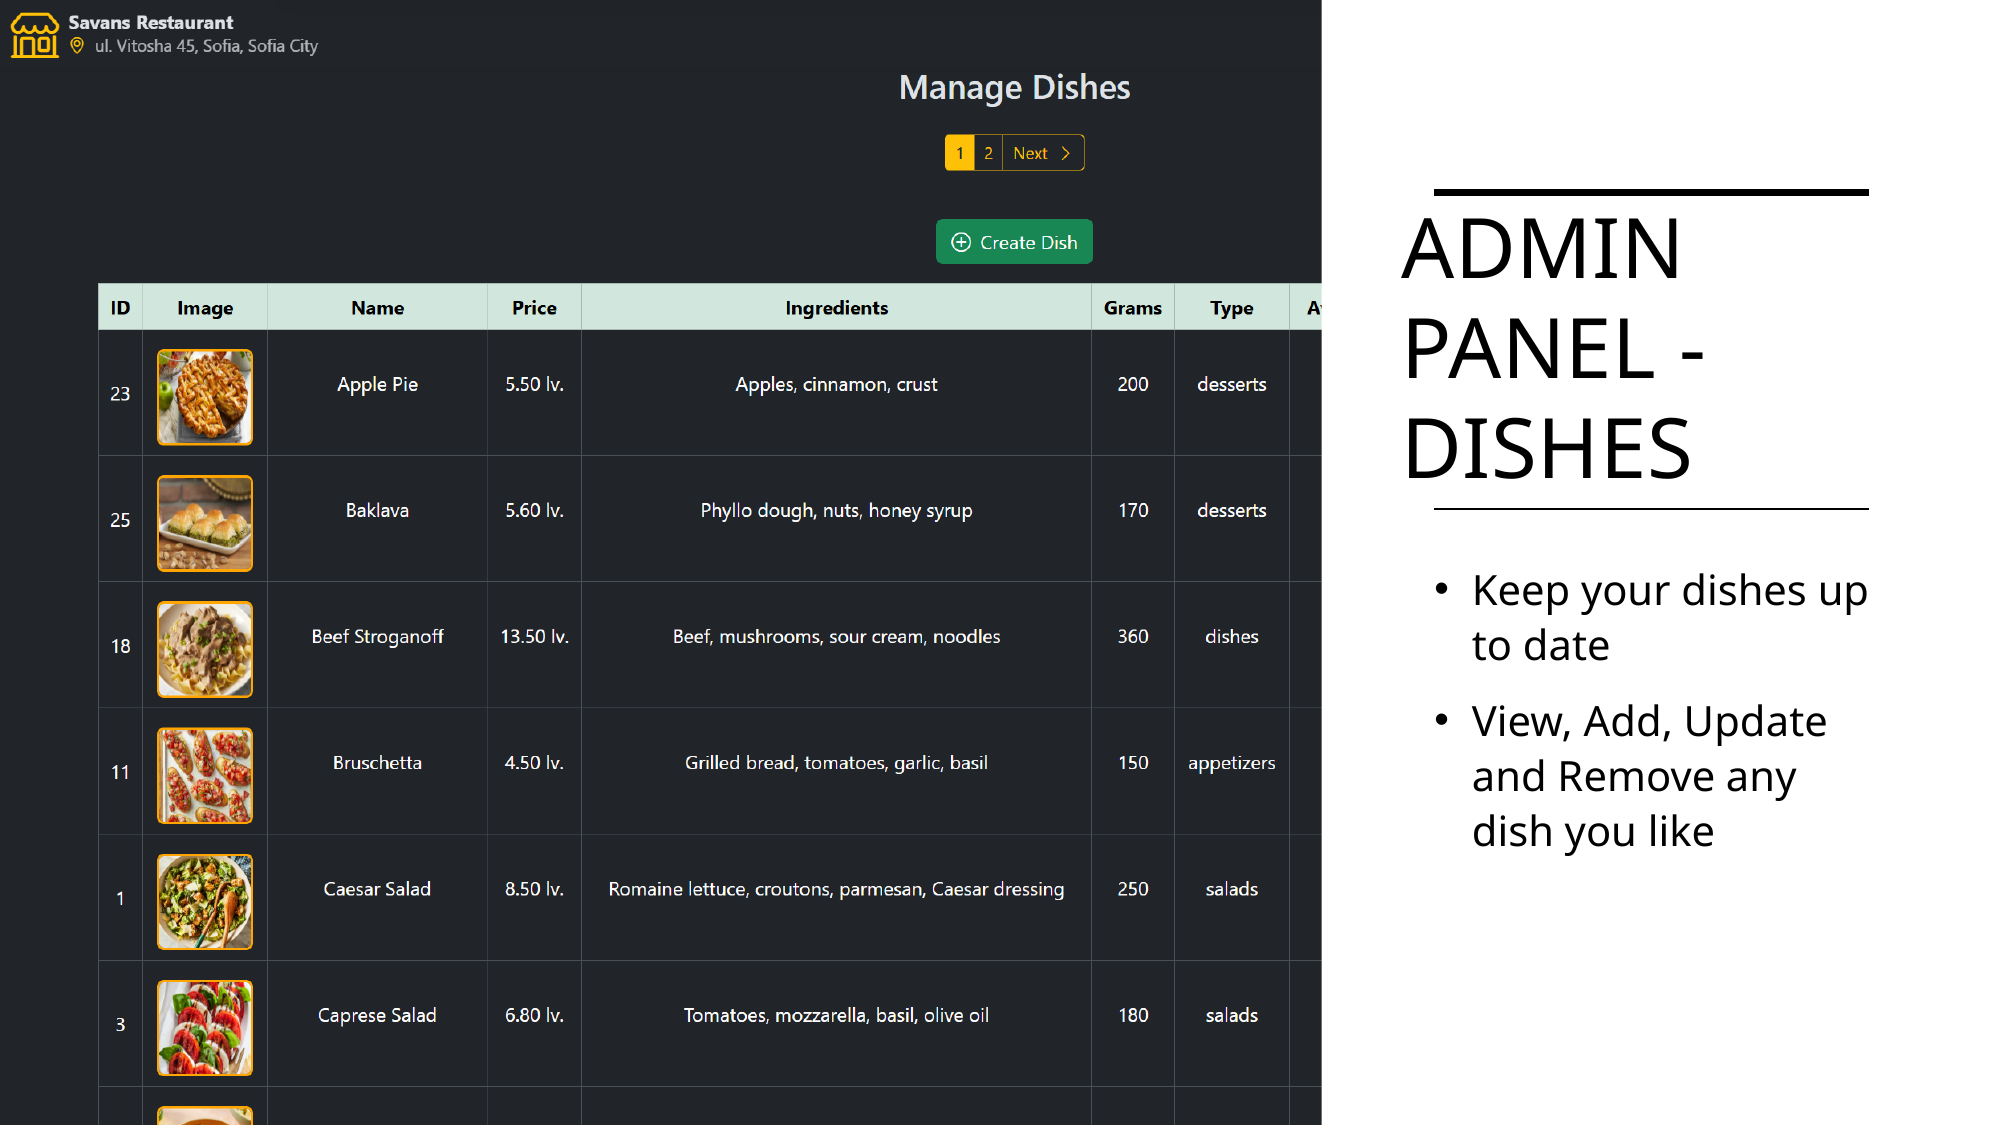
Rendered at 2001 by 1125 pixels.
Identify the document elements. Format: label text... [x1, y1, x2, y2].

text_box [1322, 0, 2000, 1125]
list Keep your dishes up to date View, Add, Update and Remove any dish you like [1419, 551, 1886, 1021]
title Admin panel - Dishes [1386, 222, 1936, 468]
picture [0, 0, 1322, 1125]
